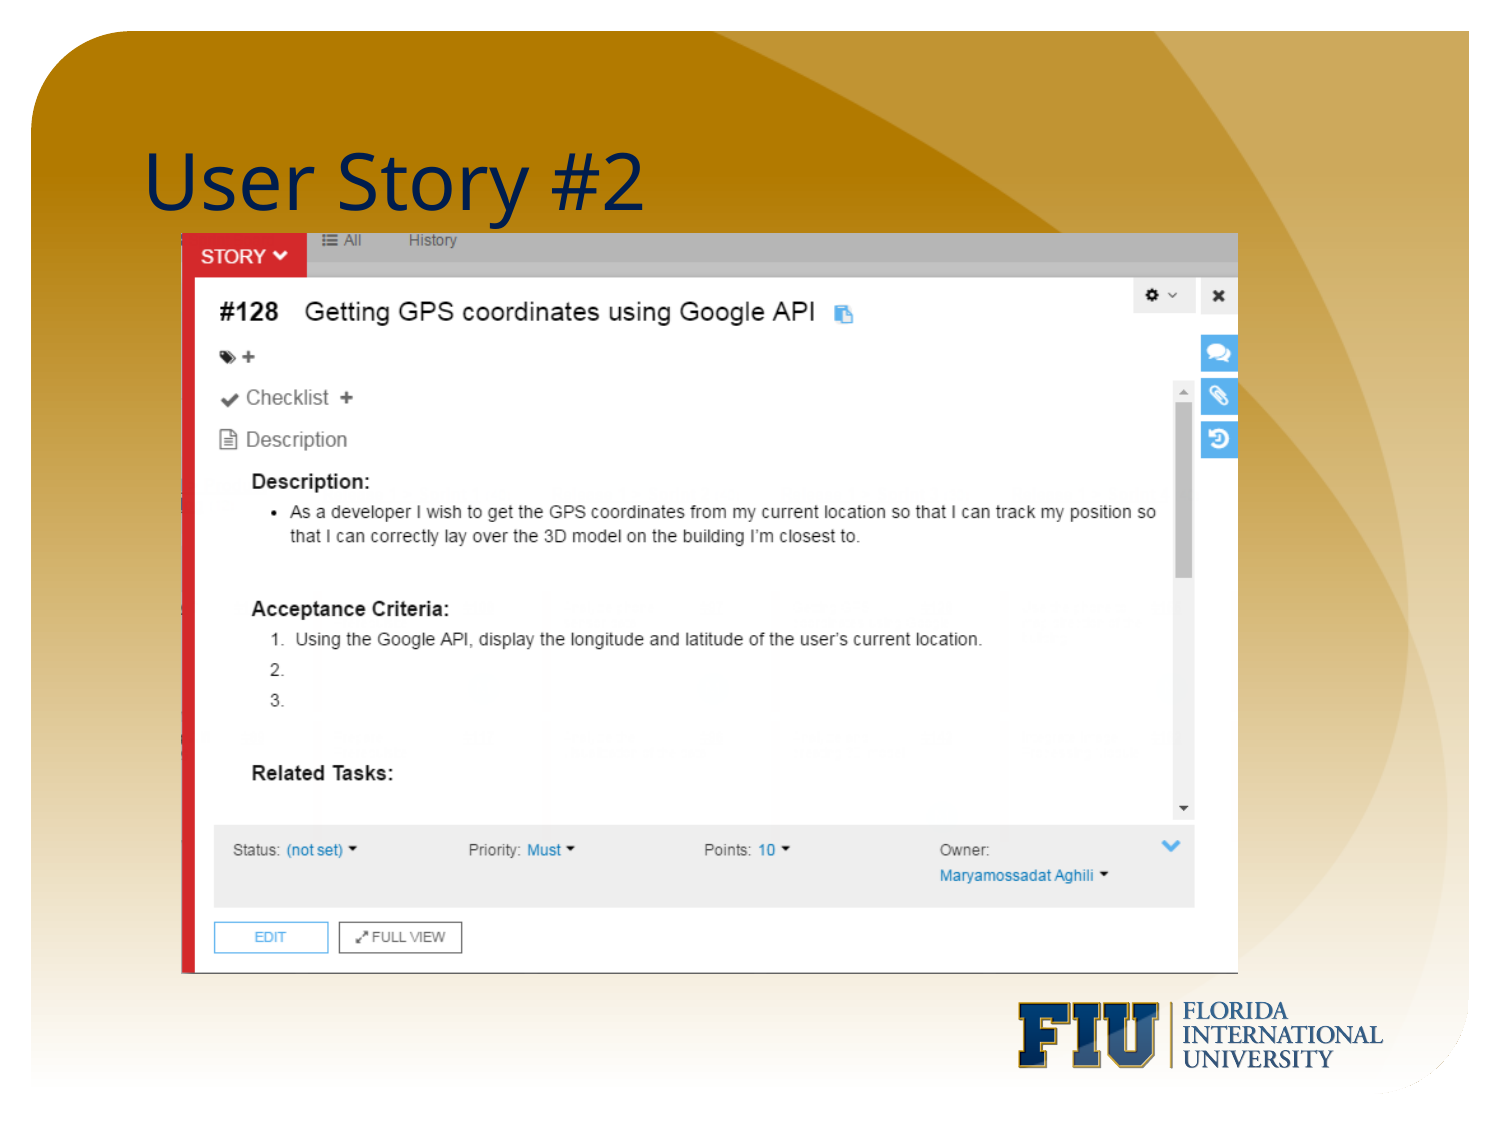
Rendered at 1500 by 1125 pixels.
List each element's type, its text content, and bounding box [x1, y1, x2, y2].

title User Story #2 [127, 62, 1372, 234]
picture [24, 30, 1473, 1094]
